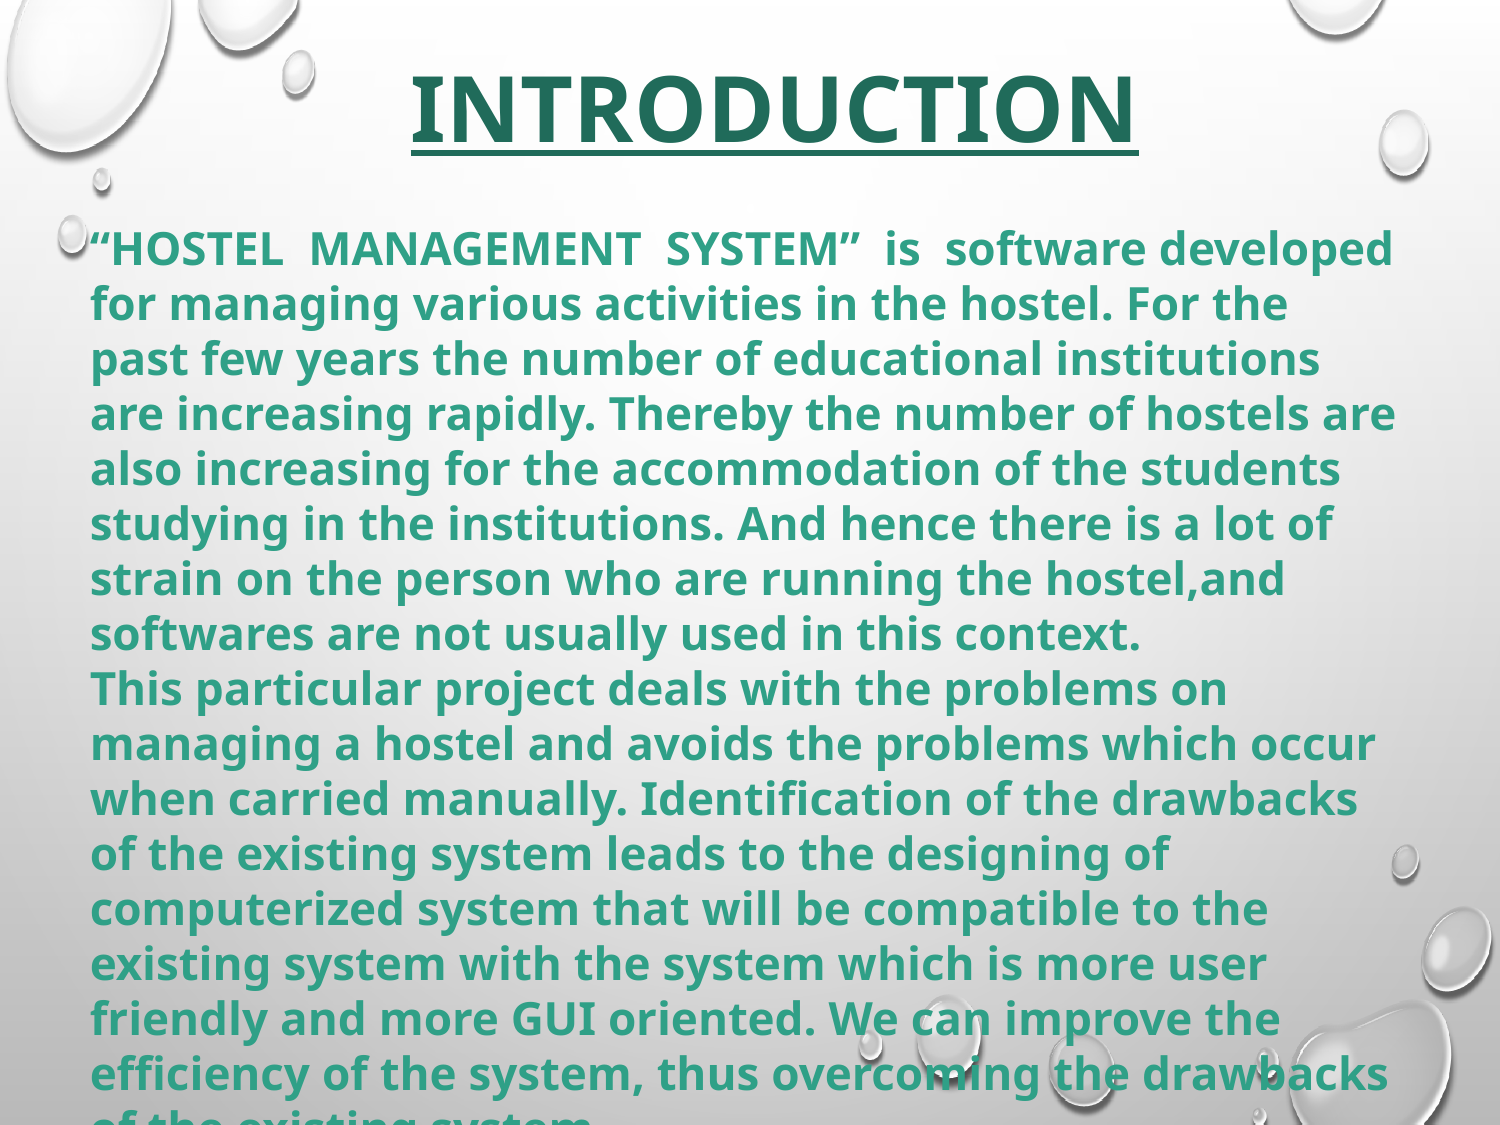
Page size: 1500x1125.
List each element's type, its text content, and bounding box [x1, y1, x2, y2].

text_box “HOSTEL MANAGEMENT SYSTEM” is software developed for managing various activities in the hostel. For the past few years the number of educational institutions are increasing rapidly. Thereby the number of hostels are also increasing for the accommodation of the students studying in the institutions. And hence there is a lot of strain on the person who are running the hostel,and softwares are not usually used in this context. This particular project deals with the problems on managing a hostel and avoids the problems which occur when carried manually. Identification of the drawbacks of the existing system leads to the designing of computerized system that will be compatible to the existing system with the system which is more user friendly and more GUI oriented. We can improve the efficiency of the system, thus overcoming the drawbacks of the existing system. [74, 212, 1413, 1125]
picture [0, 0, 1500, 1125]
title Introduction [137, 57, 1413, 169]
